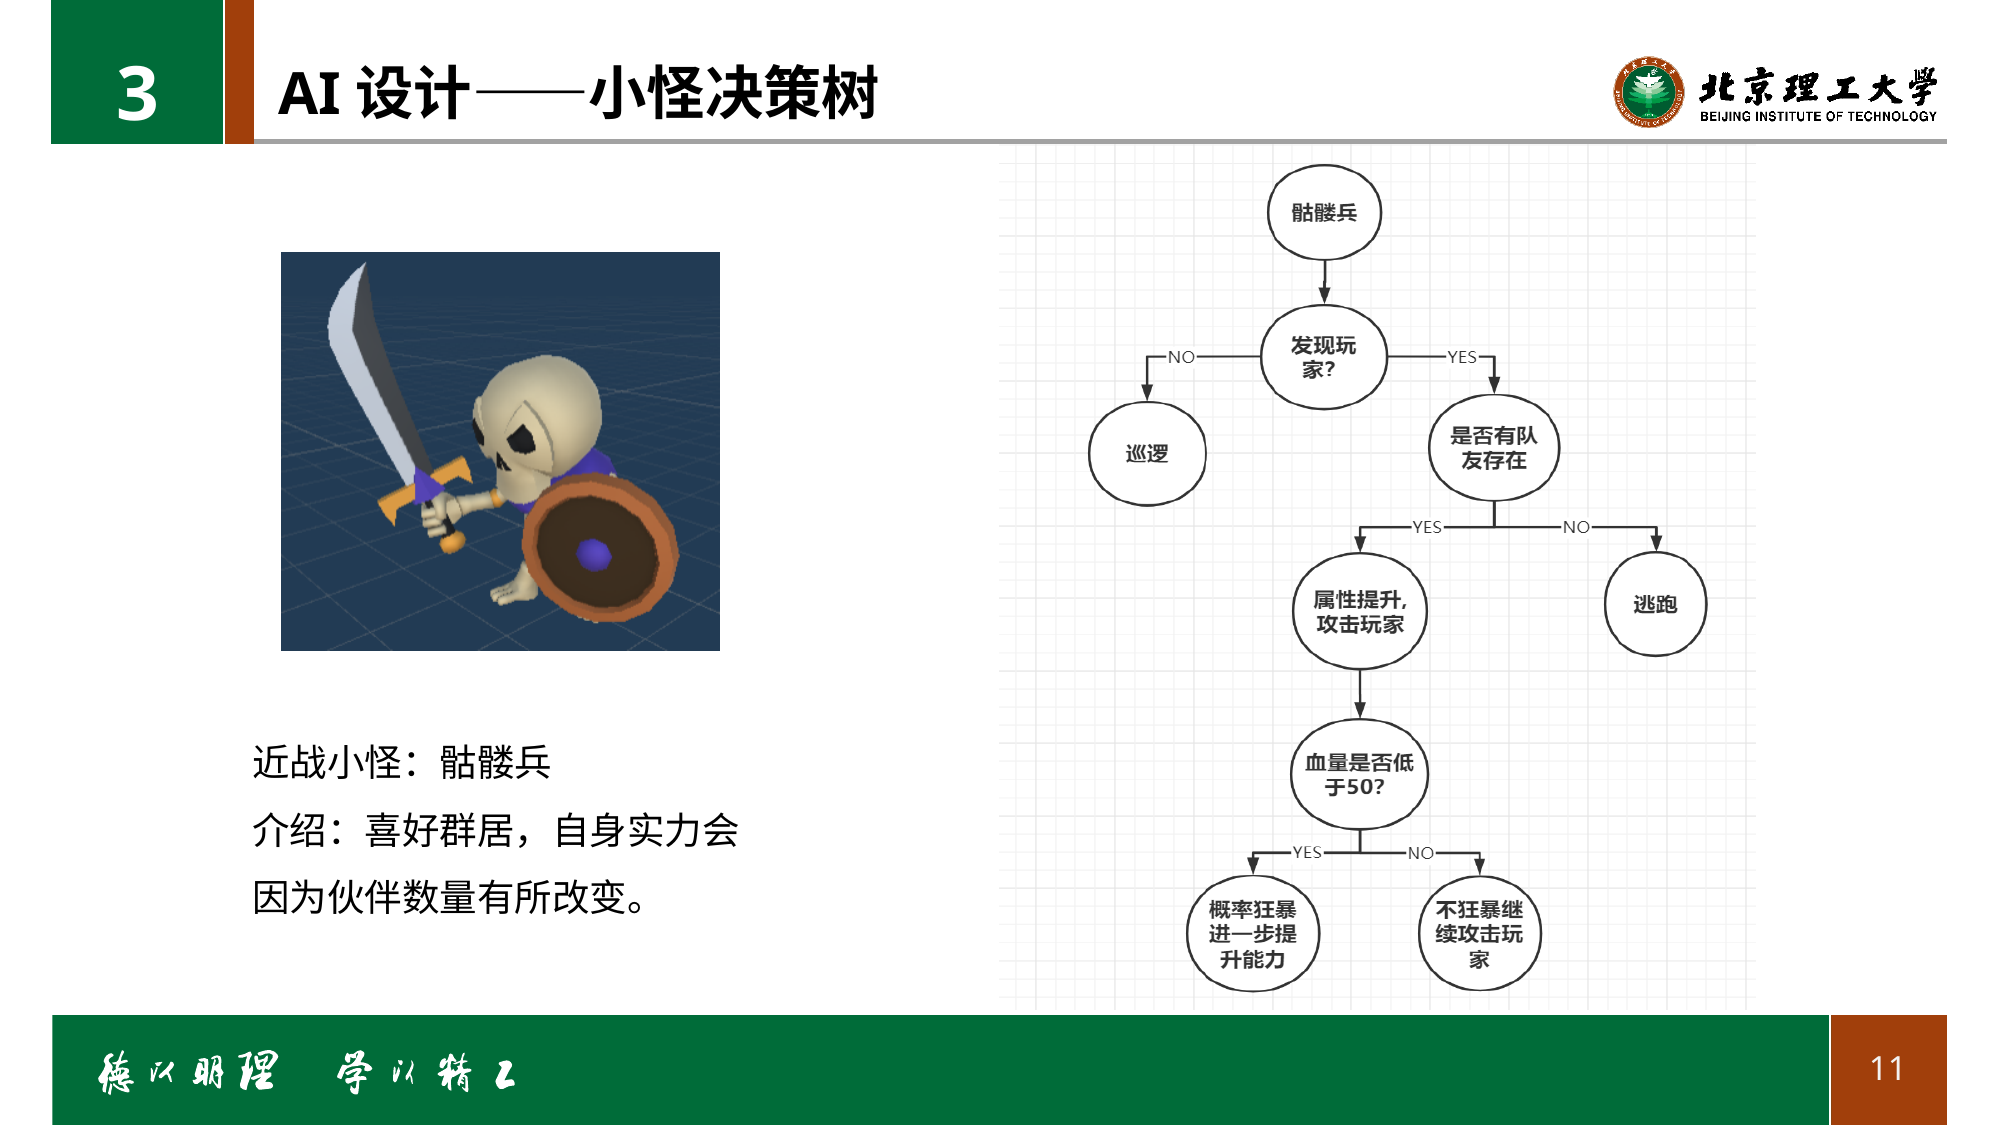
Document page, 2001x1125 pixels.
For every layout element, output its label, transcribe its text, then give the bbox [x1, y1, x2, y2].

picture [281, 252, 720, 651]
picture [999, 144, 1756, 1010]
text_box 近战小怪：骷髅兵 介绍：喜好群居，自身实力会因为伙伴数量有所改变。 [237, 709, 790, 927]
picture [1682, 56, 1937, 128]
text_box 3 [58, 38, 218, 144]
title AI设计——小怪决策树 [263, 56, 1682, 136]
